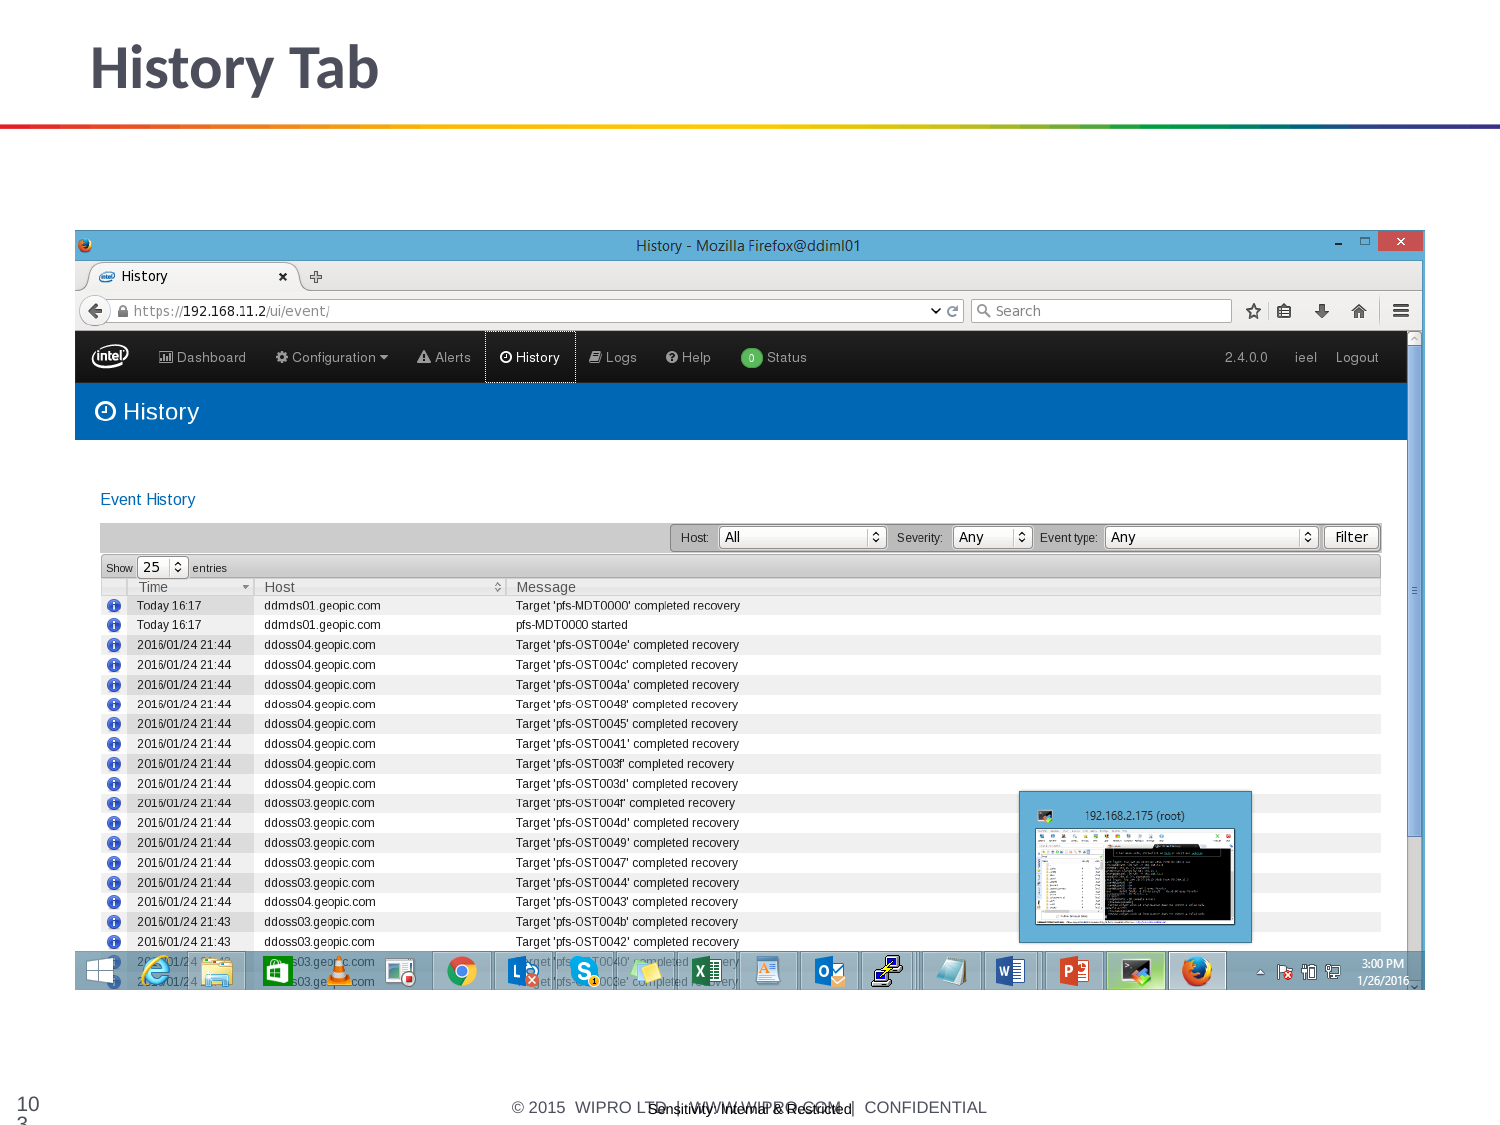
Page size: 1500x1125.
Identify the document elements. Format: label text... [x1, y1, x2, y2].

title History Tab [74, 17, 1426, 109]
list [74, 230, 1426, 990]
